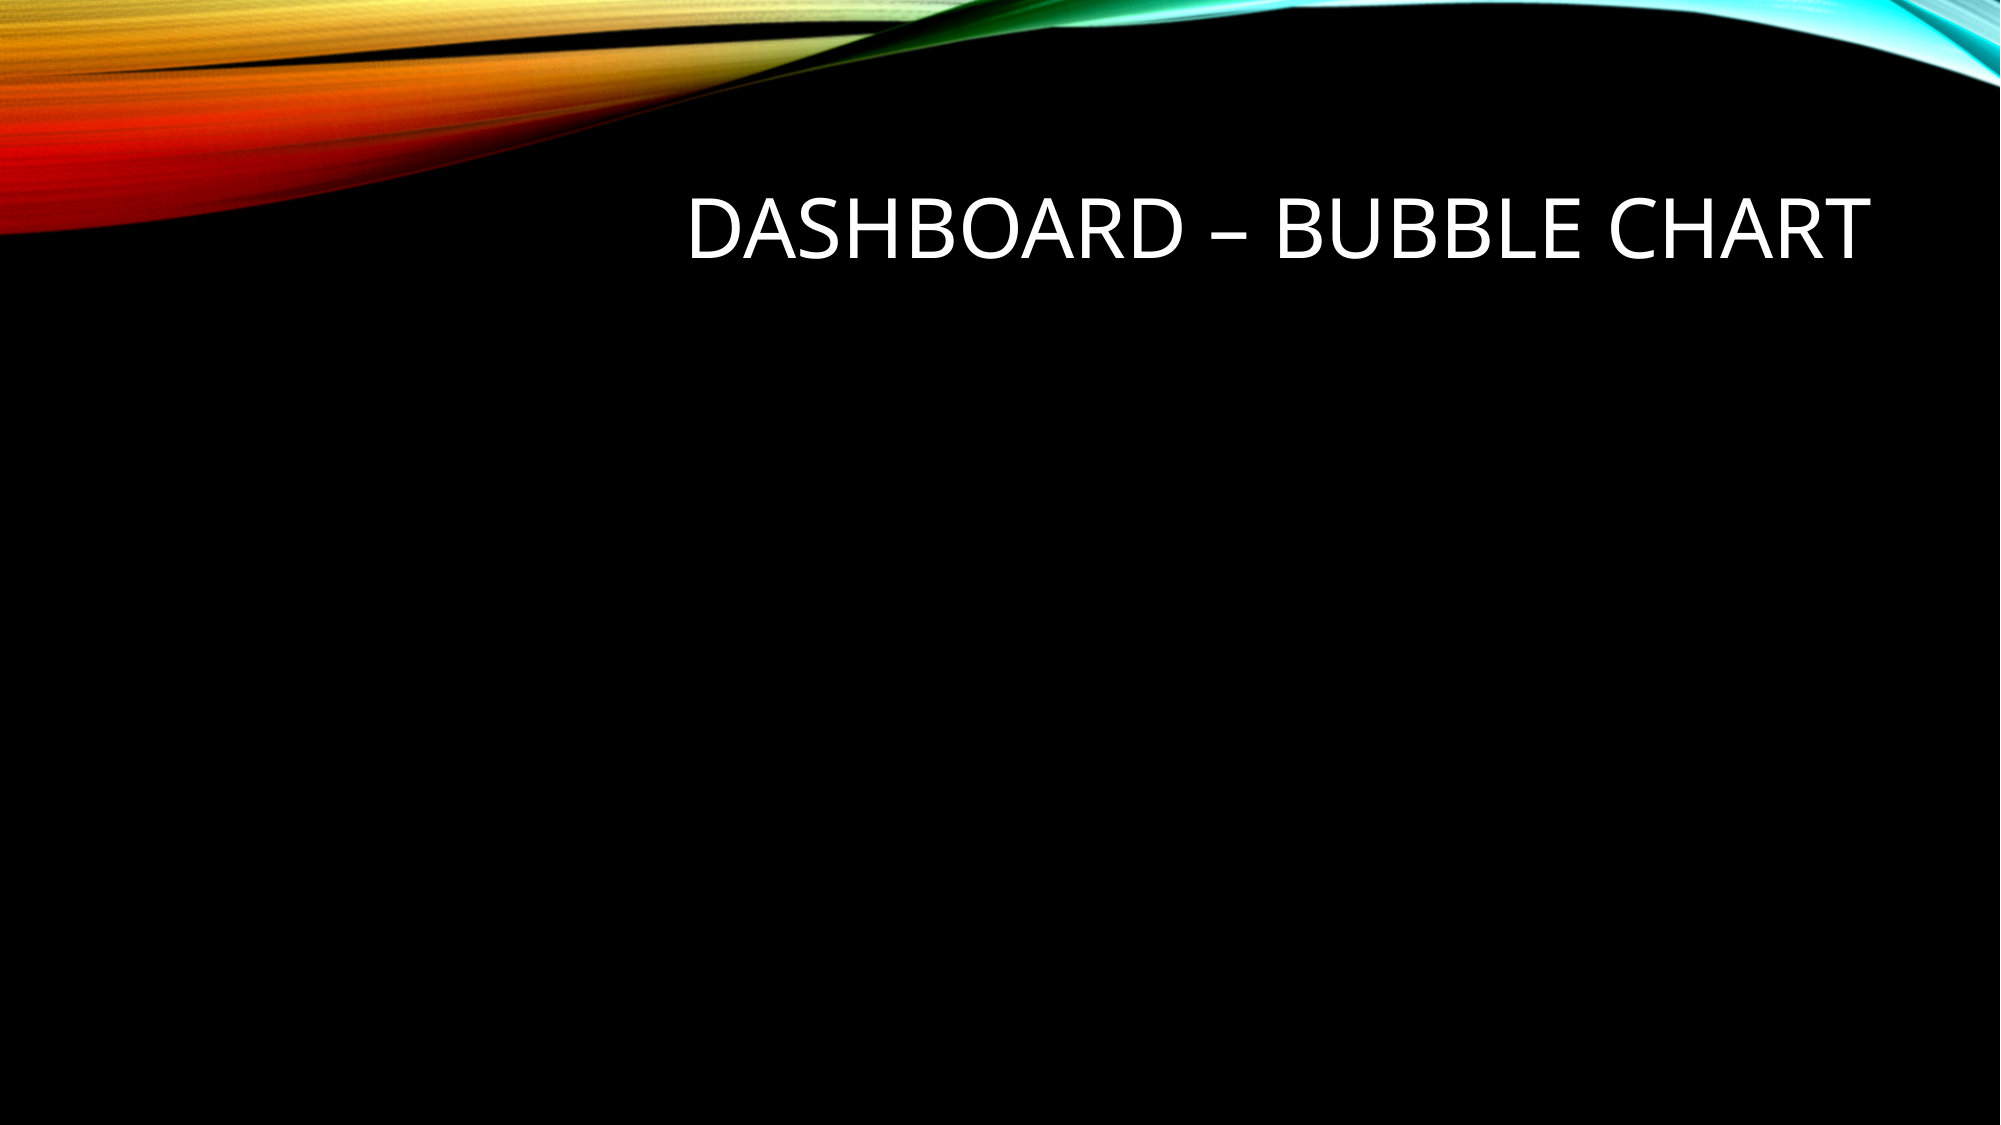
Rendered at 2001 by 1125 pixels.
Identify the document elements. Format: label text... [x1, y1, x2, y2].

title Dashboard – bubble chart [474, 125, 1888, 338]
picture [0, 0, 2000, 237]
